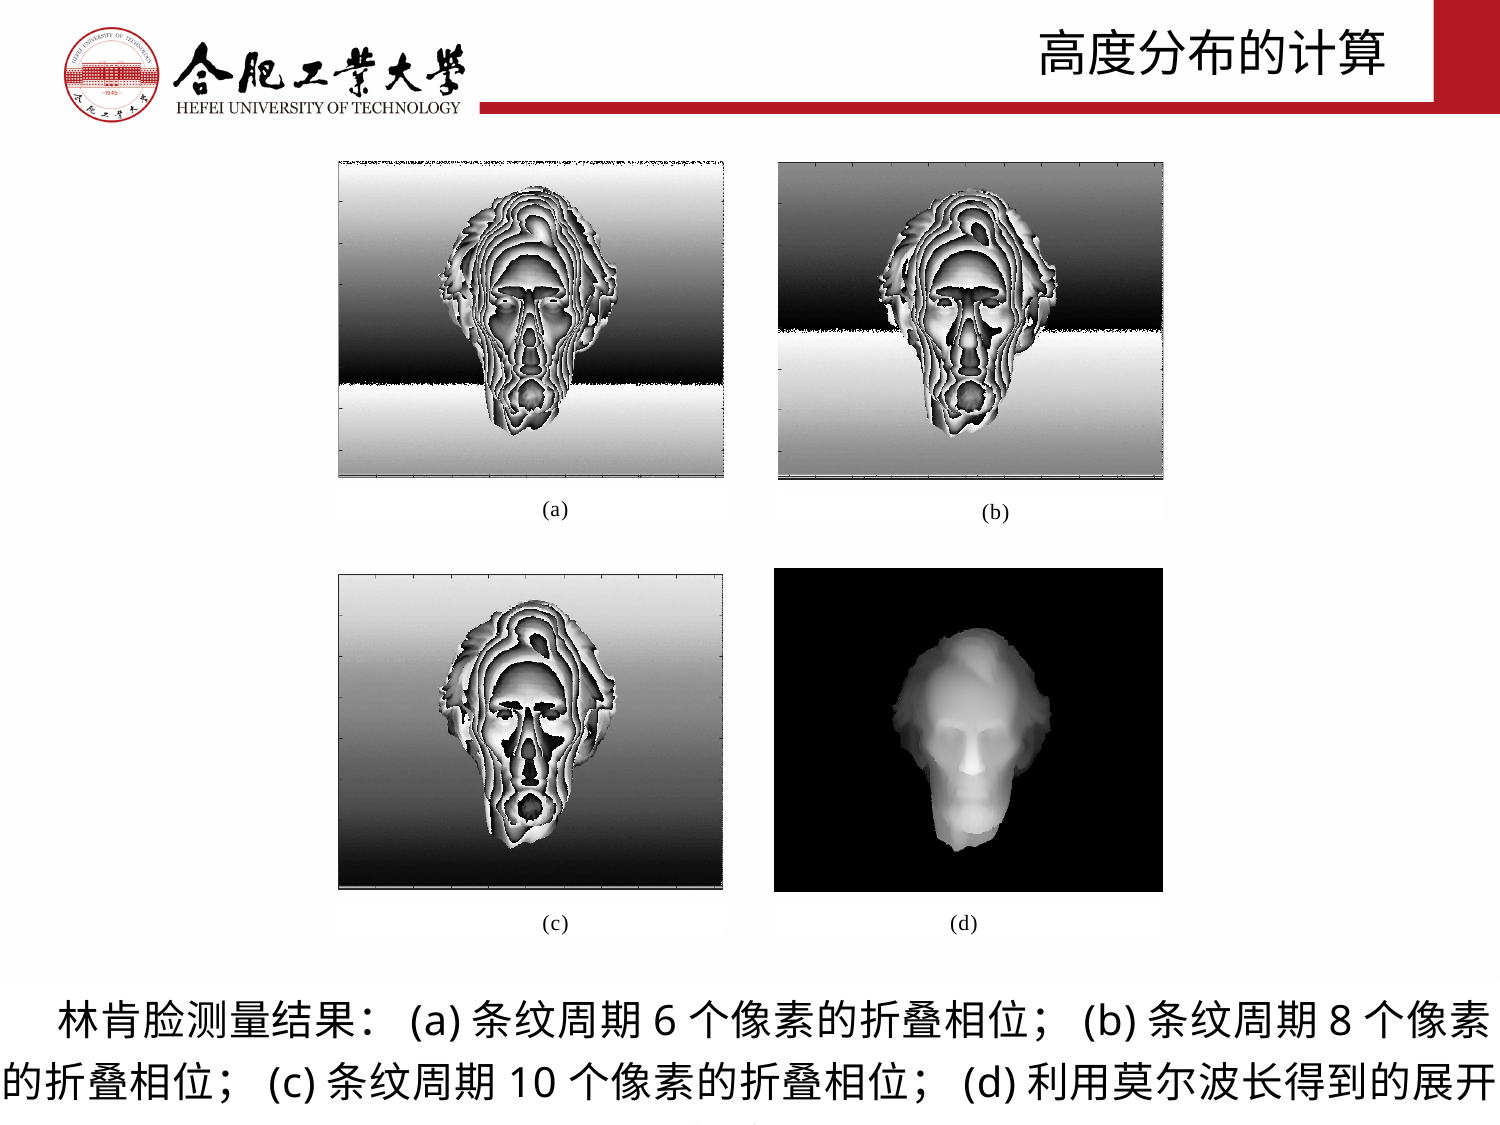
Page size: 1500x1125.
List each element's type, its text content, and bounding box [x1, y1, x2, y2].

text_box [0, 161, 1500, 1102]
picture [0, 0, 1500, 161]
text_box 高度分布的计算 [1022, 13, 1420, 89]
